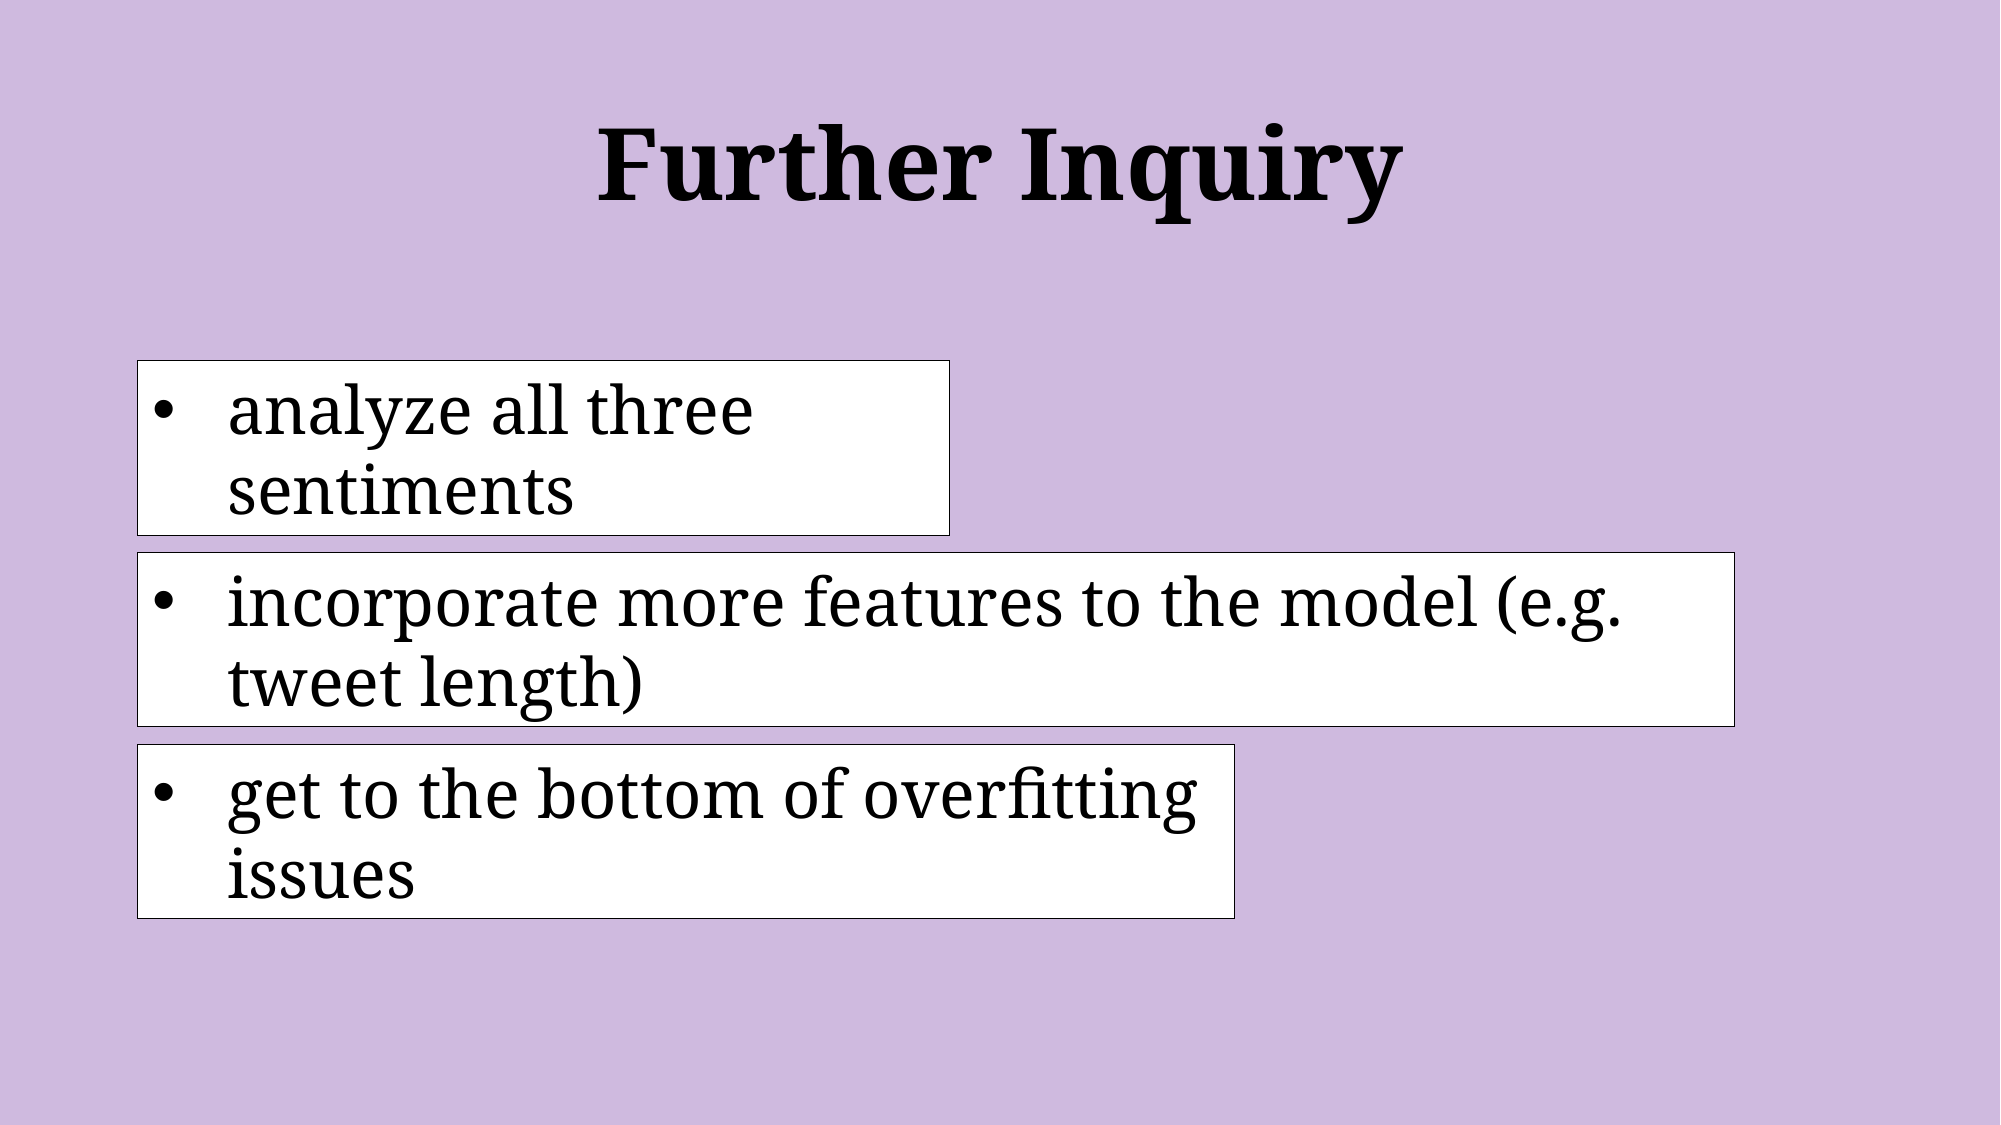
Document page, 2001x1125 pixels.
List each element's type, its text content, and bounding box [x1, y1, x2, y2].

title Further Inquiry [137, 59, 1863, 278]
text_box get to the bottom of overfitting issues [137, 744, 1235, 919]
text_box analyze all three sentiments [137, 360, 950, 536]
text_box incorporate more features to the model (e.g. tweet length) [137, 552, 1735, 727]
